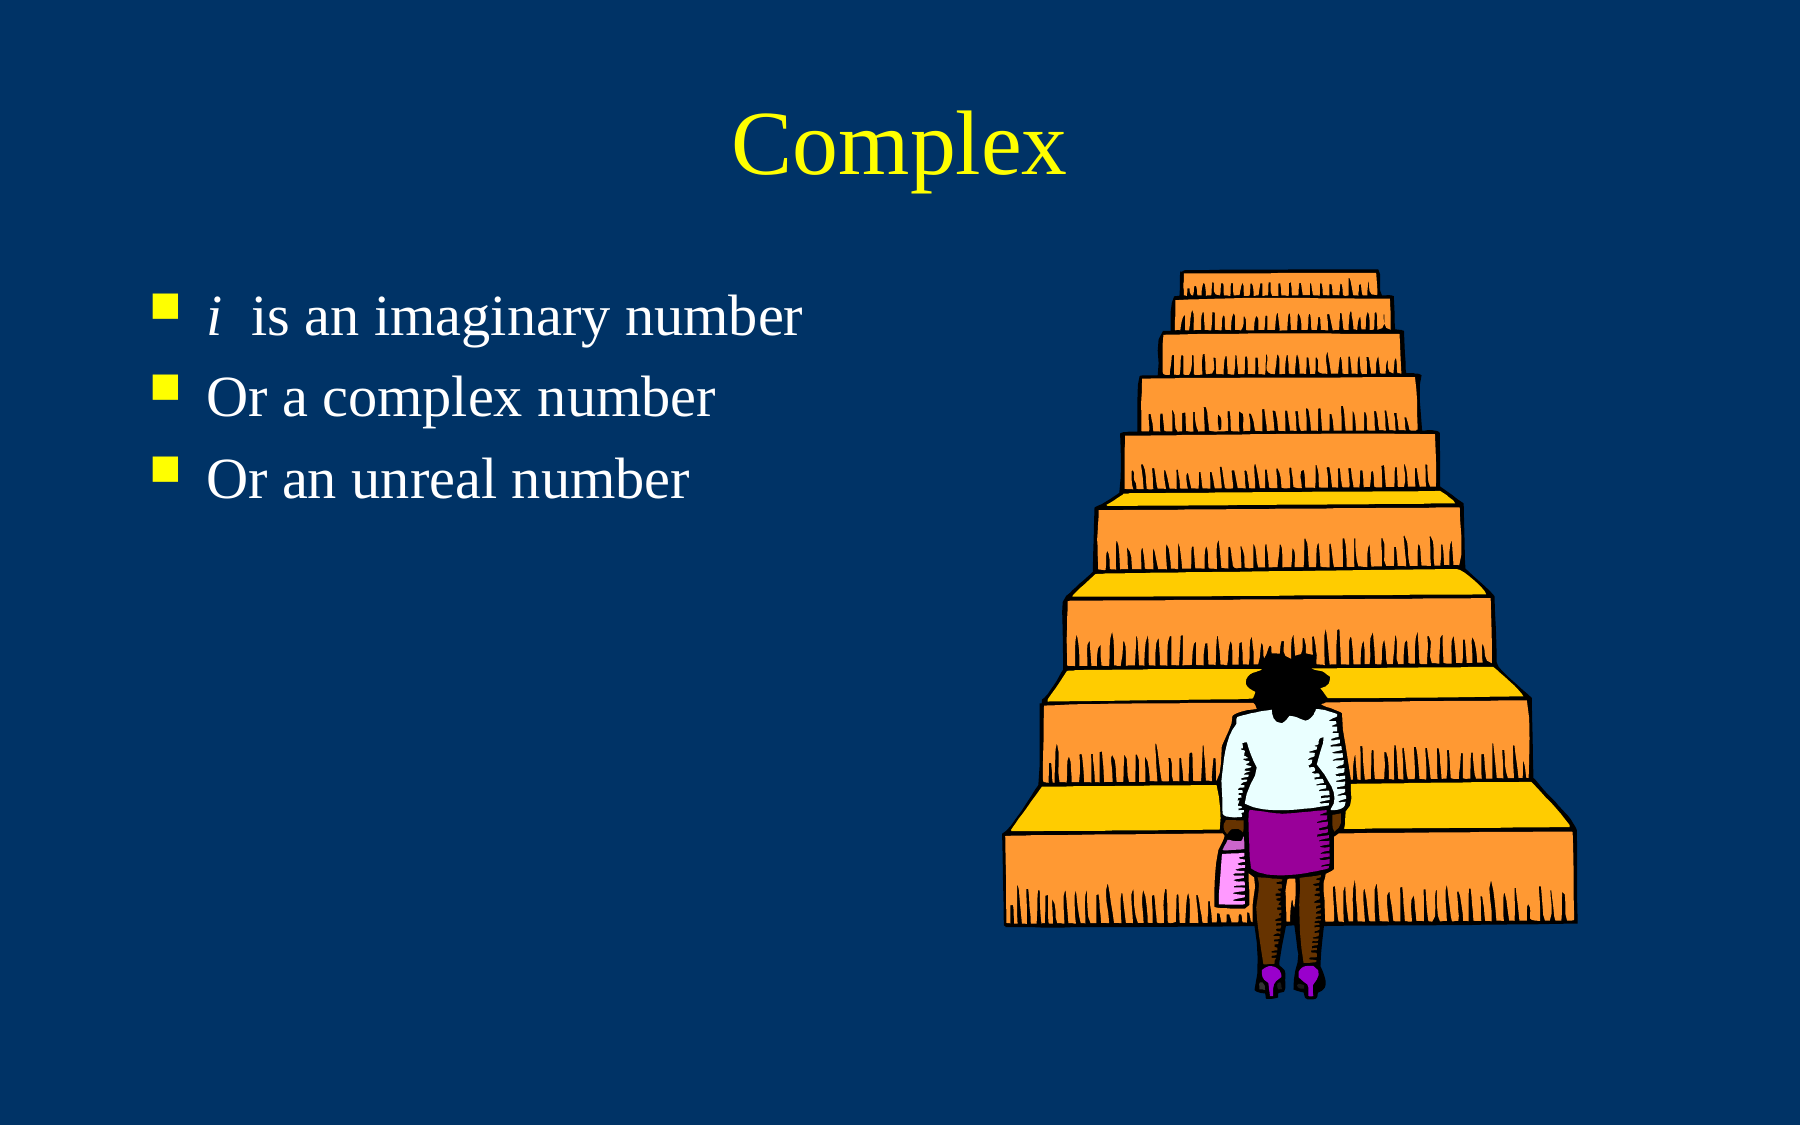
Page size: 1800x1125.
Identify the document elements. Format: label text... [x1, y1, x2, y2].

list i is an imaginary number Or a complex number Or an unreal number [134, 269, 885, 1000]
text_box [1002, 269, 1578, 1000]
title Complex [134, 37, 1666, 238]
